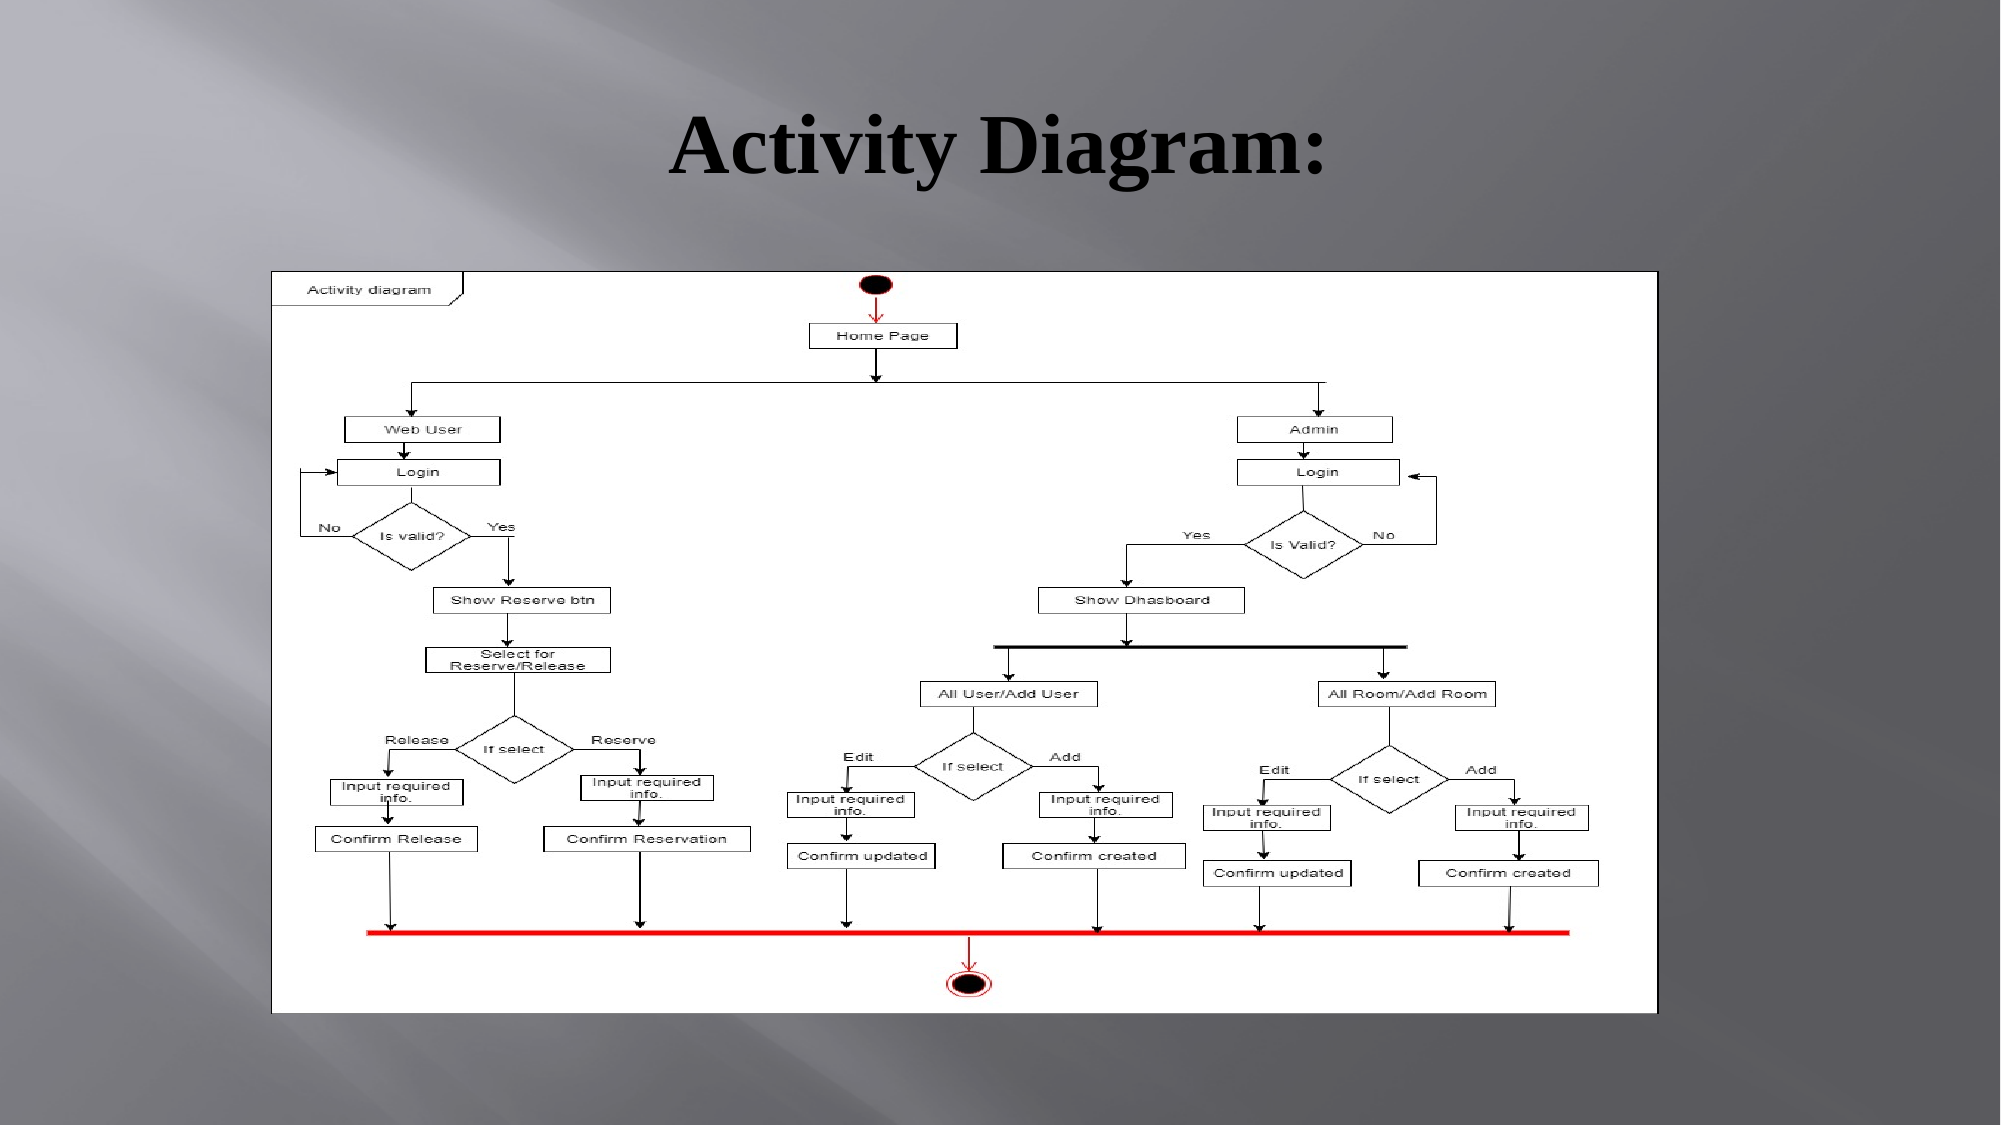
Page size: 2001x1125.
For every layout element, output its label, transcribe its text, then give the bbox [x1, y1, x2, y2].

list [270, 270, 1659, 1014]
title Activity Diagram: [99, 45, 1900, 233]
